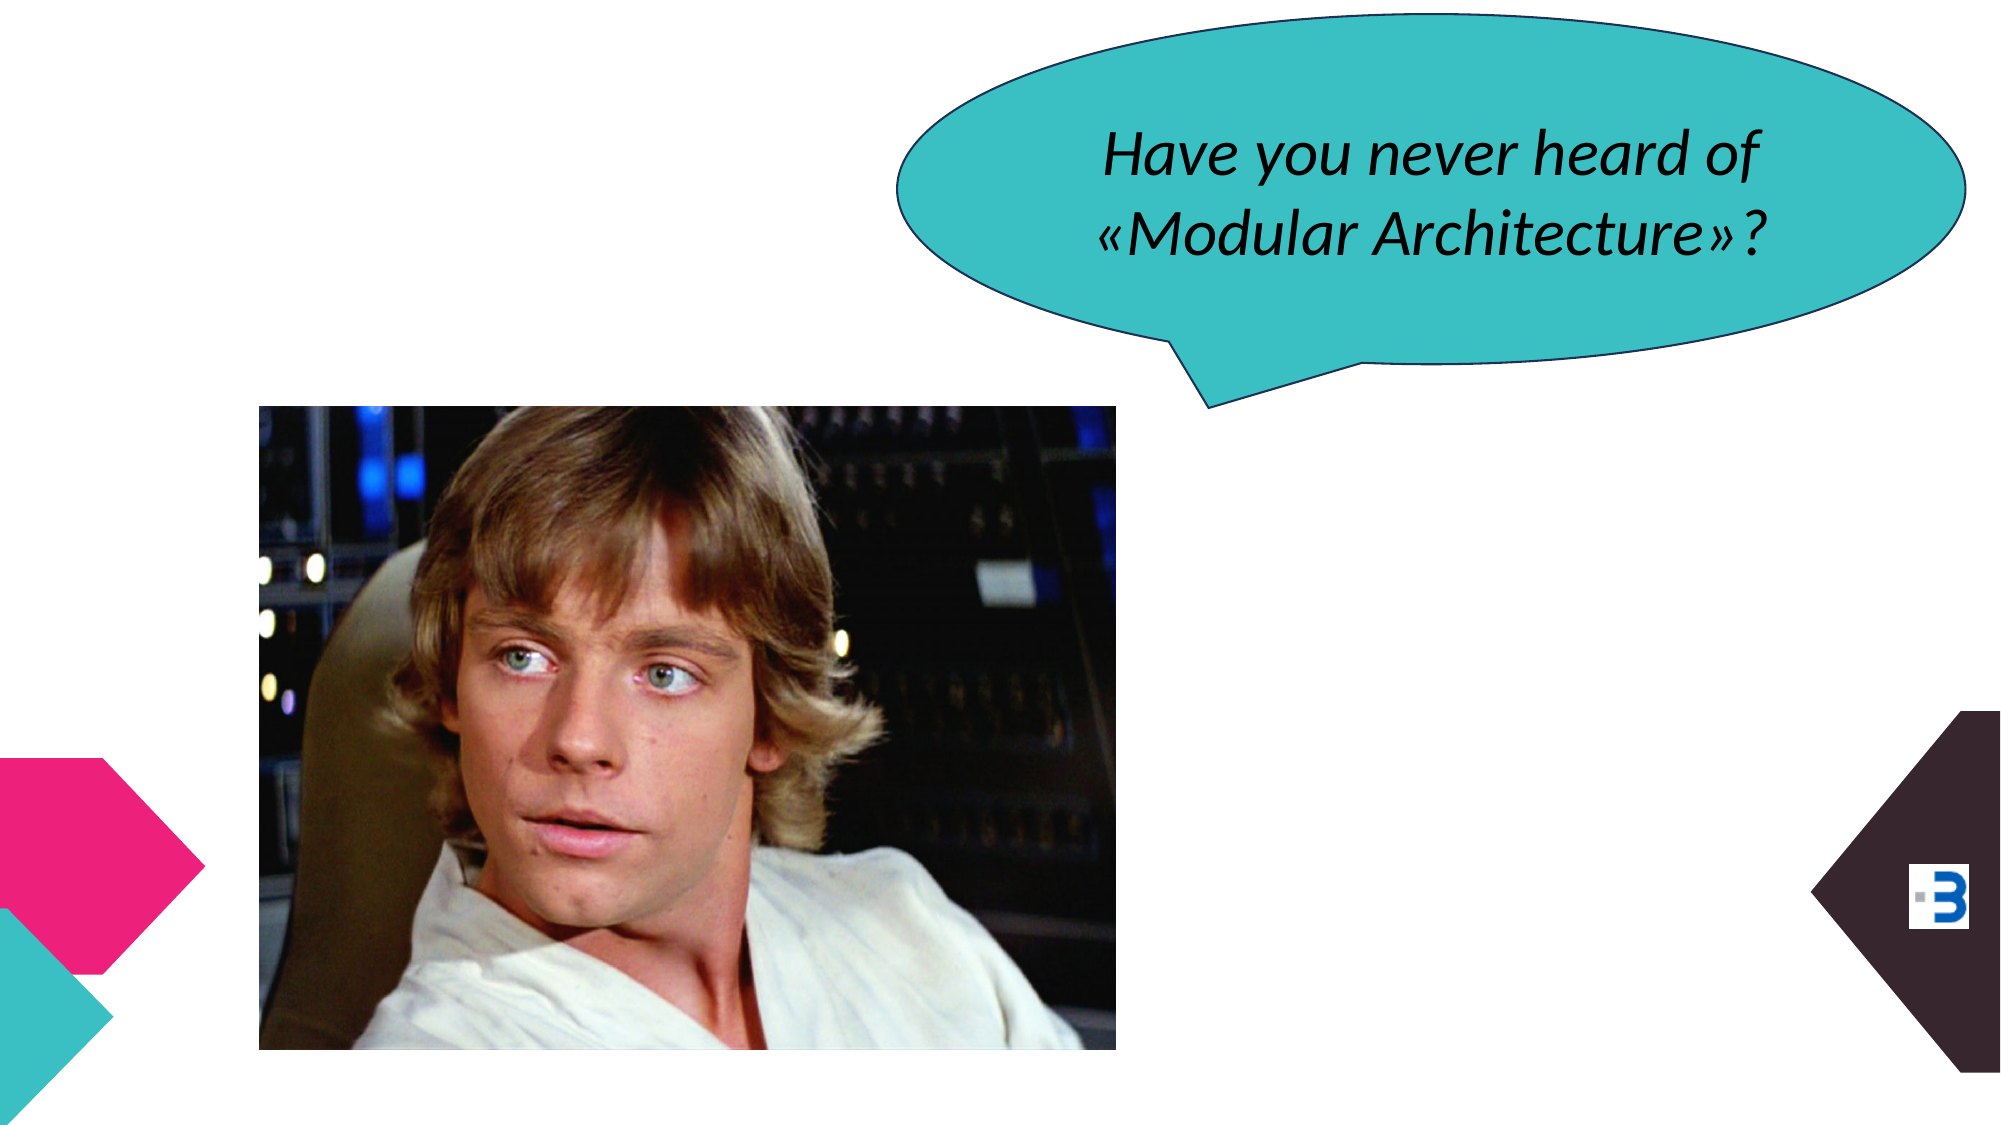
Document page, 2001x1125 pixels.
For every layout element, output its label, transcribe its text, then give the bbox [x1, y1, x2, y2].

picture [1909, 864, 1969, 929]
text_box Have you never heard of «Modular Architecture»? [896, 13, 1967, 410]
picture [259, 406, 1116, 1050]
